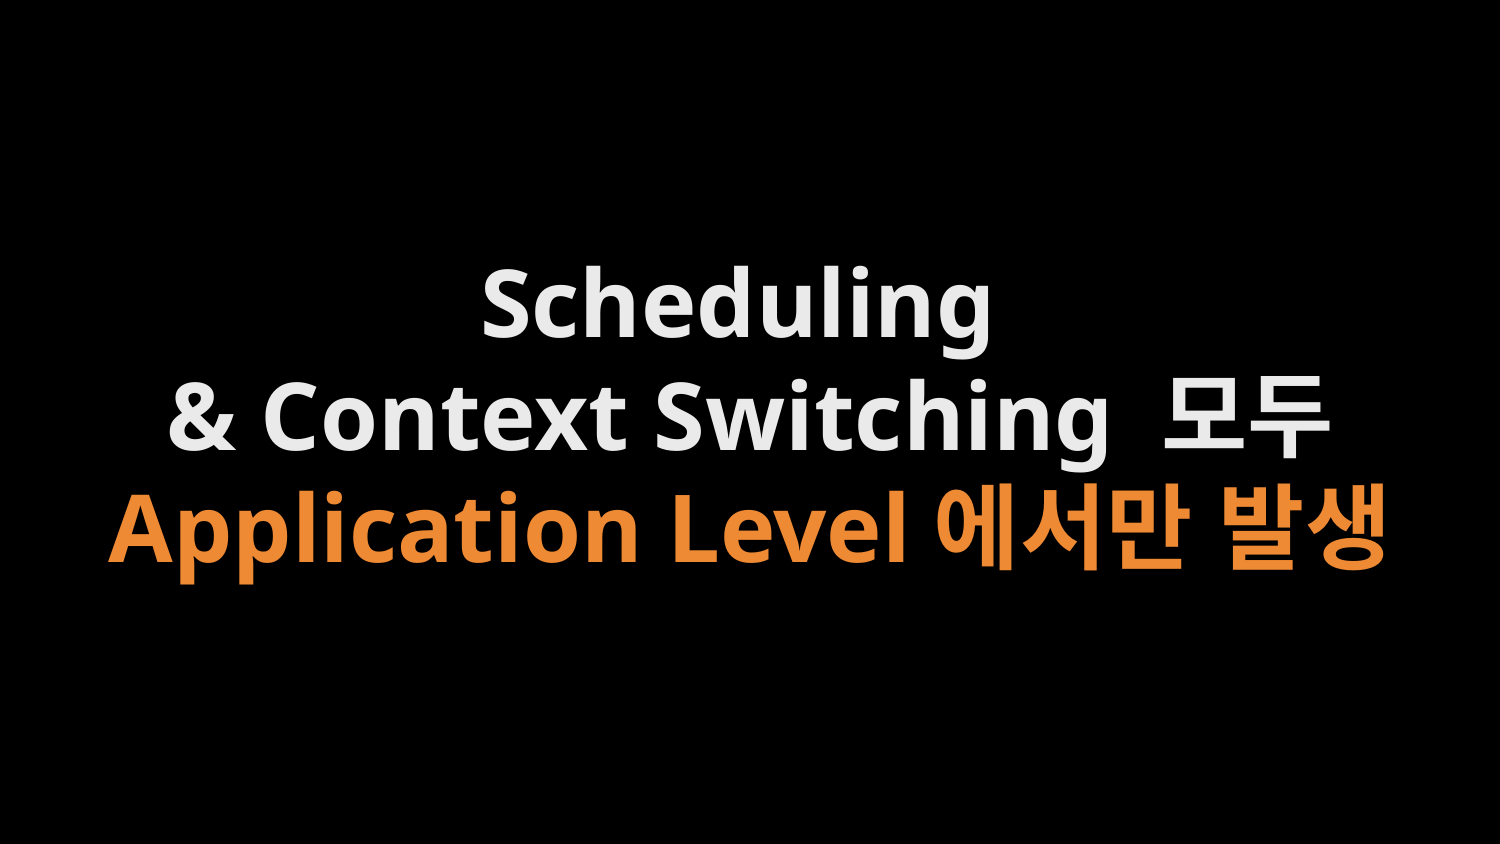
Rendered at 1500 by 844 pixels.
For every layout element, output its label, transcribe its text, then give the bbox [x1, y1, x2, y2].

text_box Scheduling & Context Switching 모두 Application Level에서만 발생 [53, 228, 1447, 540]
